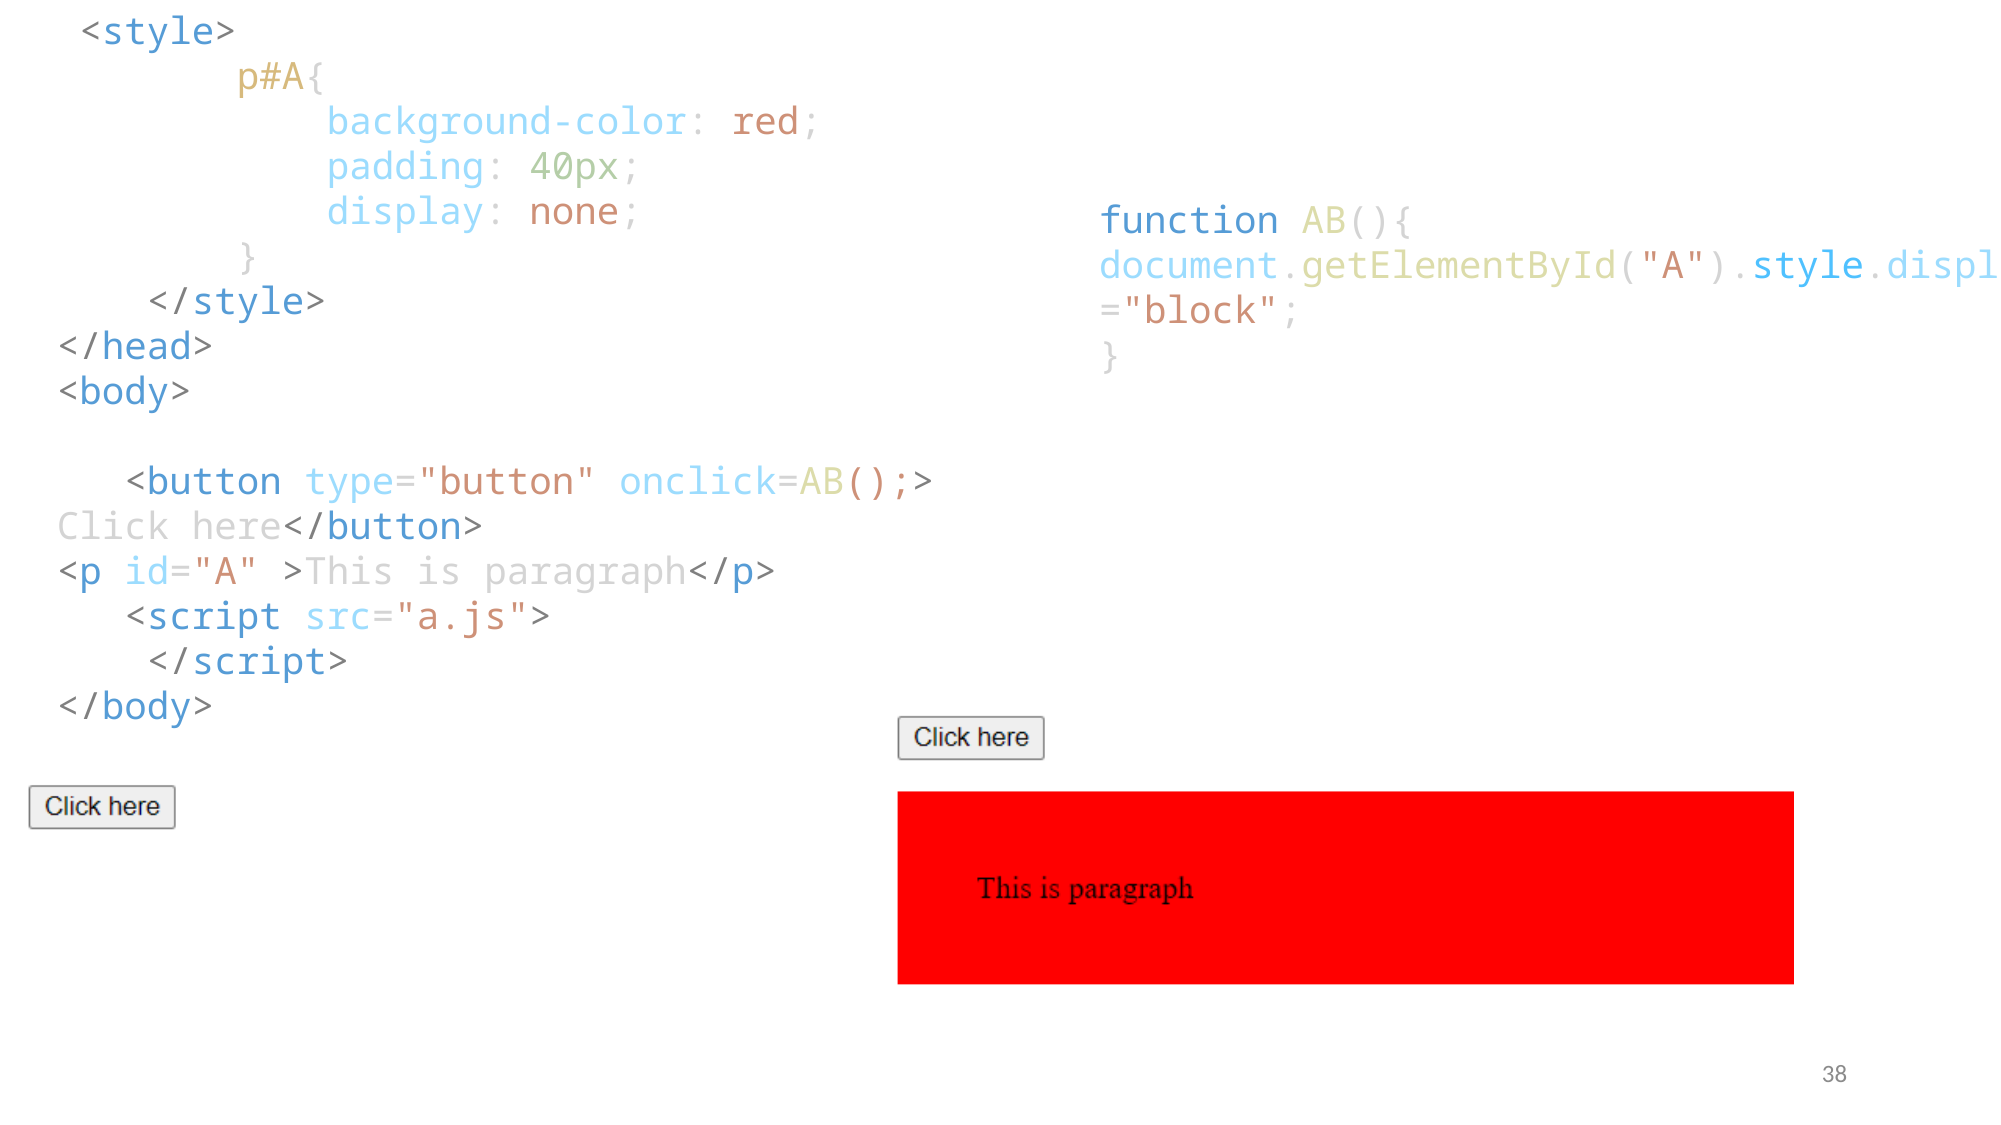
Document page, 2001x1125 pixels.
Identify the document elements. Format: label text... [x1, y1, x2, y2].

text_box function AB(){ document.getElementById("A").style.display ="block"; } [1085, 188, 2000, 384]
slide_number 38 [1412, 1042, 1863, 1103]
picture [18, 707, 1794, 1088]
text_box <style> p#A{ background-color: red; padding: 40px; display: none; } </style> </head> <body> <button type="button" onclick=AB();> Click here</button> <p id="A" >This is paragraph</p> <script src="a.js"> </script> </body> [42, 0, 1085, 735]
